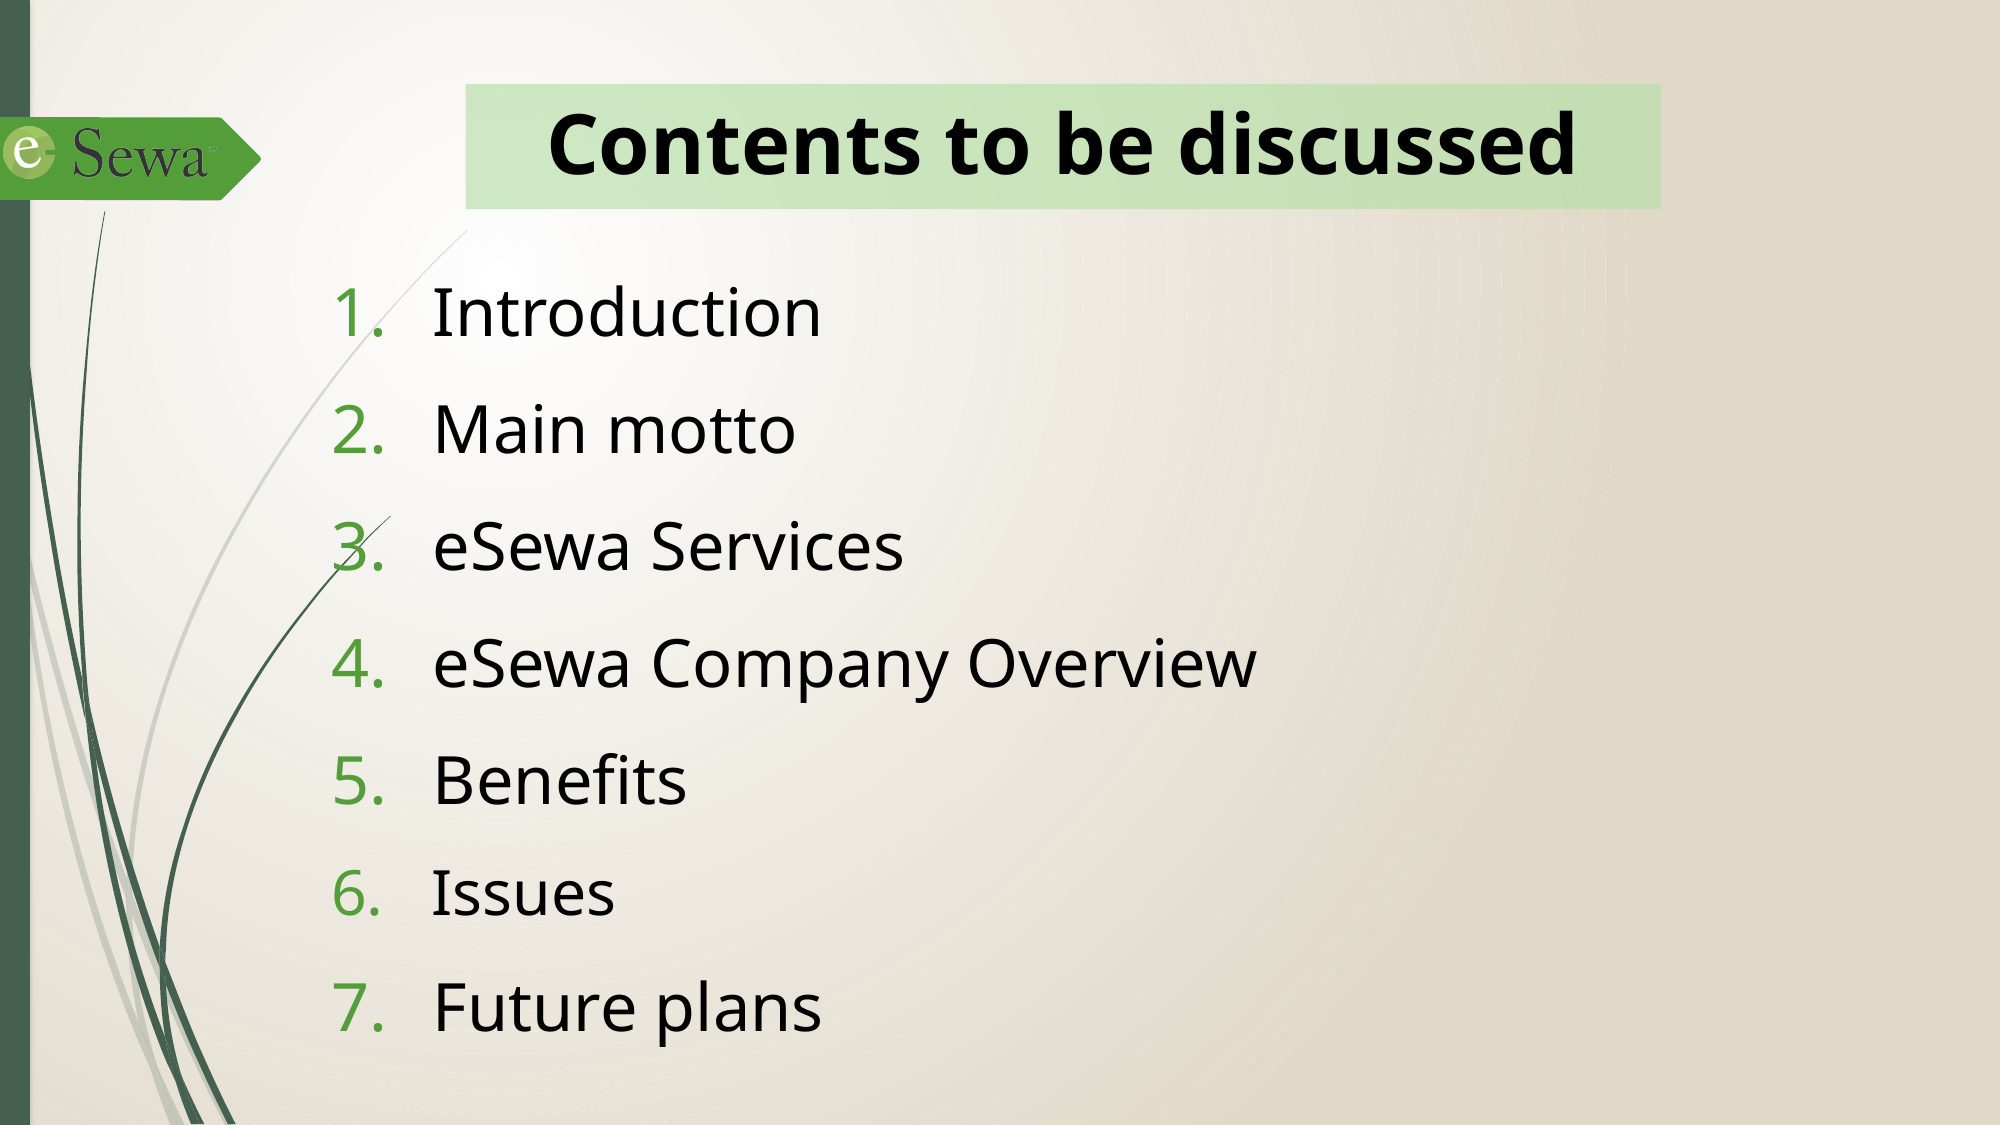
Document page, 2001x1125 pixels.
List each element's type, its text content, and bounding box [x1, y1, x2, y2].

picture [0, 118, 224, 198]
text_box Introduction Main motto eSewa Services eSewa Company Overview Benefits Issues Future plans [316, 246, 1687, 1087]
title Contents to be discussed [465, 83, 1662, 210]
